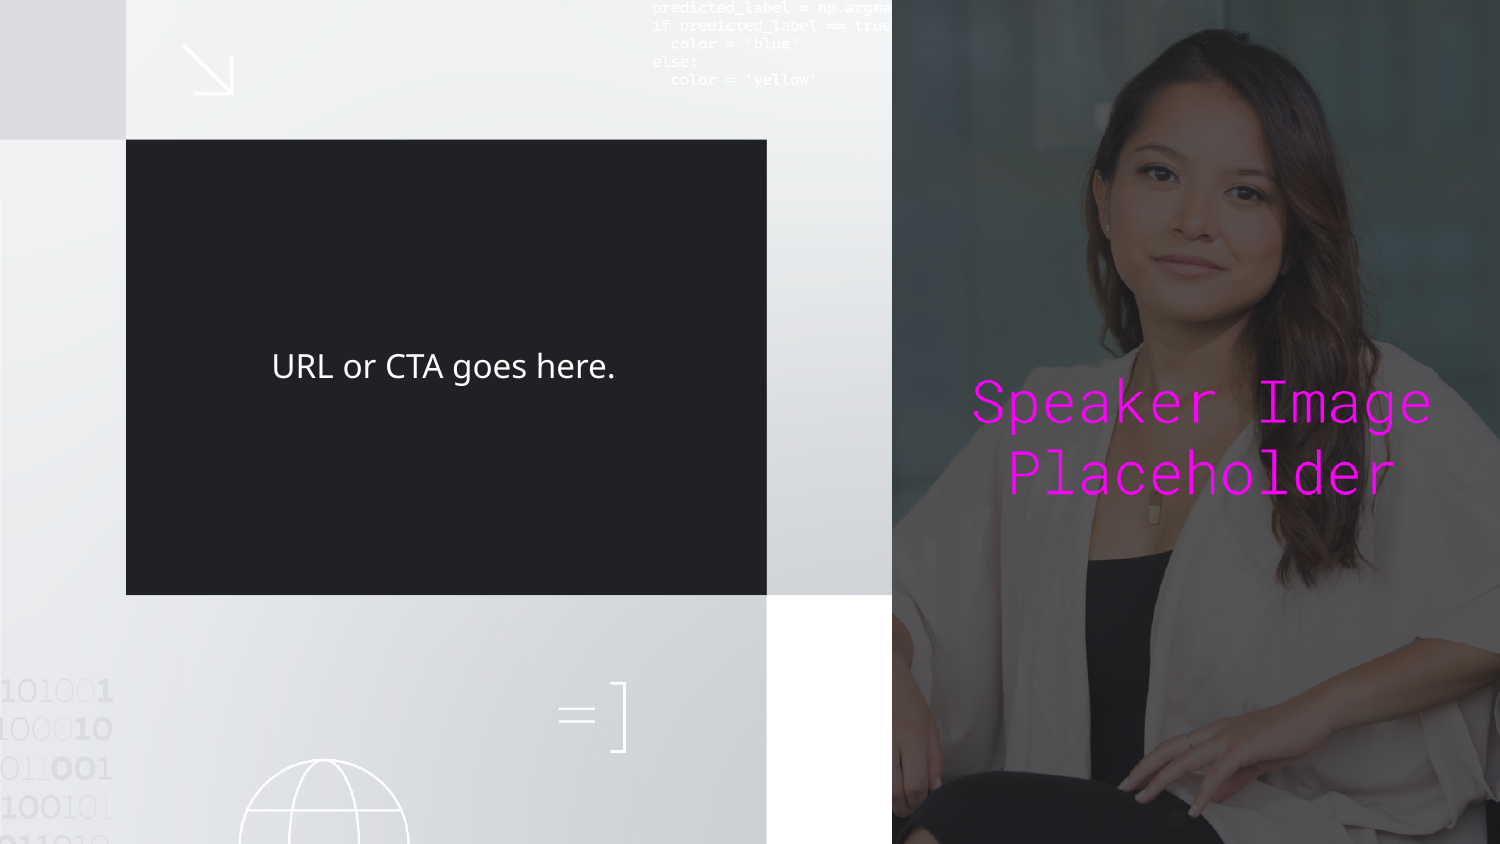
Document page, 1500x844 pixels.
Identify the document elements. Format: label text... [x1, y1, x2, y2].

title URL or CTA goes here. [152, 160, 736, 570]
picture [0, 0, 1500, 844]
